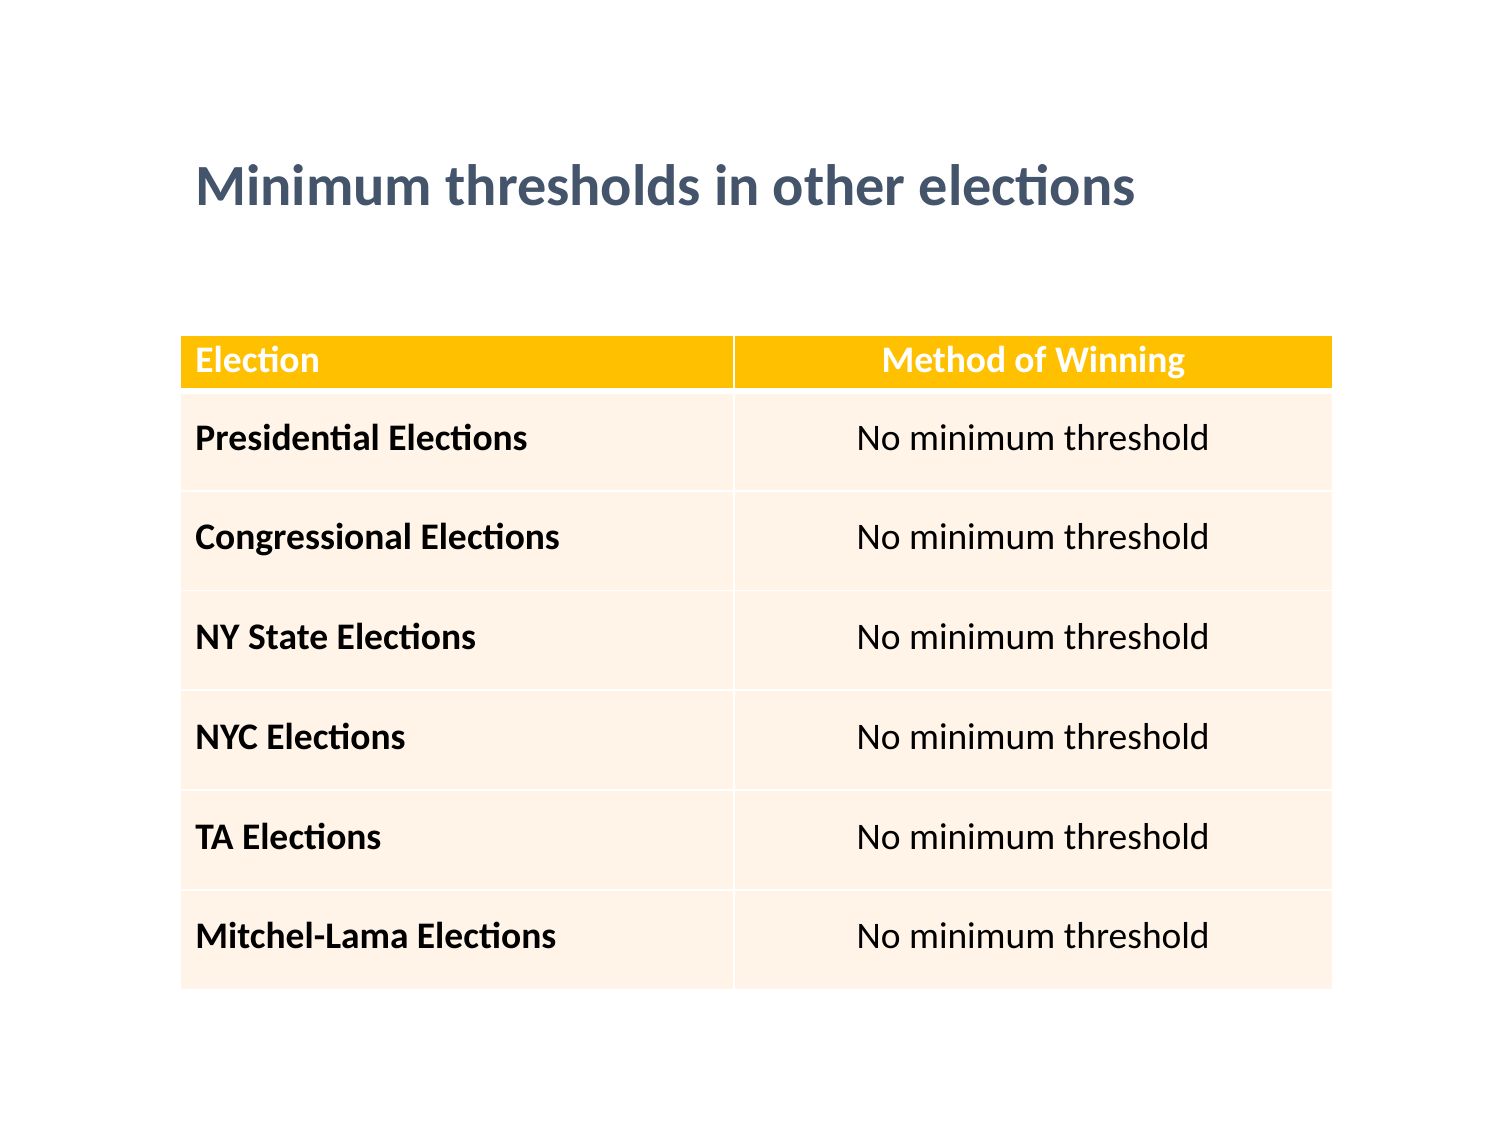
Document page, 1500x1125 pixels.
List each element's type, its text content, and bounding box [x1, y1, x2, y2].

text_box Minimum thresholds in other elections [180, 8, 1422, 226]
table_cell TA Elections [181, 791, 733, 889]
table_cell Congressional Elections [181, 492, 733, 590]
table_cell No minimum threshold [735, 492, 1332, 590]
table_cell No minimum threshold [735, 394, 1332, 490]
table_cell No minimum threshold [735, 591, 1332, 689]
table_cell No minimum threshold [735, 891, 1332, 989]
table_cell No minimum threshold [735, 691, 1332, 789]
table_header Election [181, 336, 733, 388]
table_cell Presidential Elections [181, 394, 733, 490]
table_cell NYC Elections [181, 691, 733, 789]
table_cell NY State Elections [181, 591, 733, 689]
table_header Method of Winning [735, 336, 1332, 388]
table_cell No minimum threshold [735, 791, 1332, 889]
table_cell Mitchel-Lama Elections [181, 891, 733, 989]
